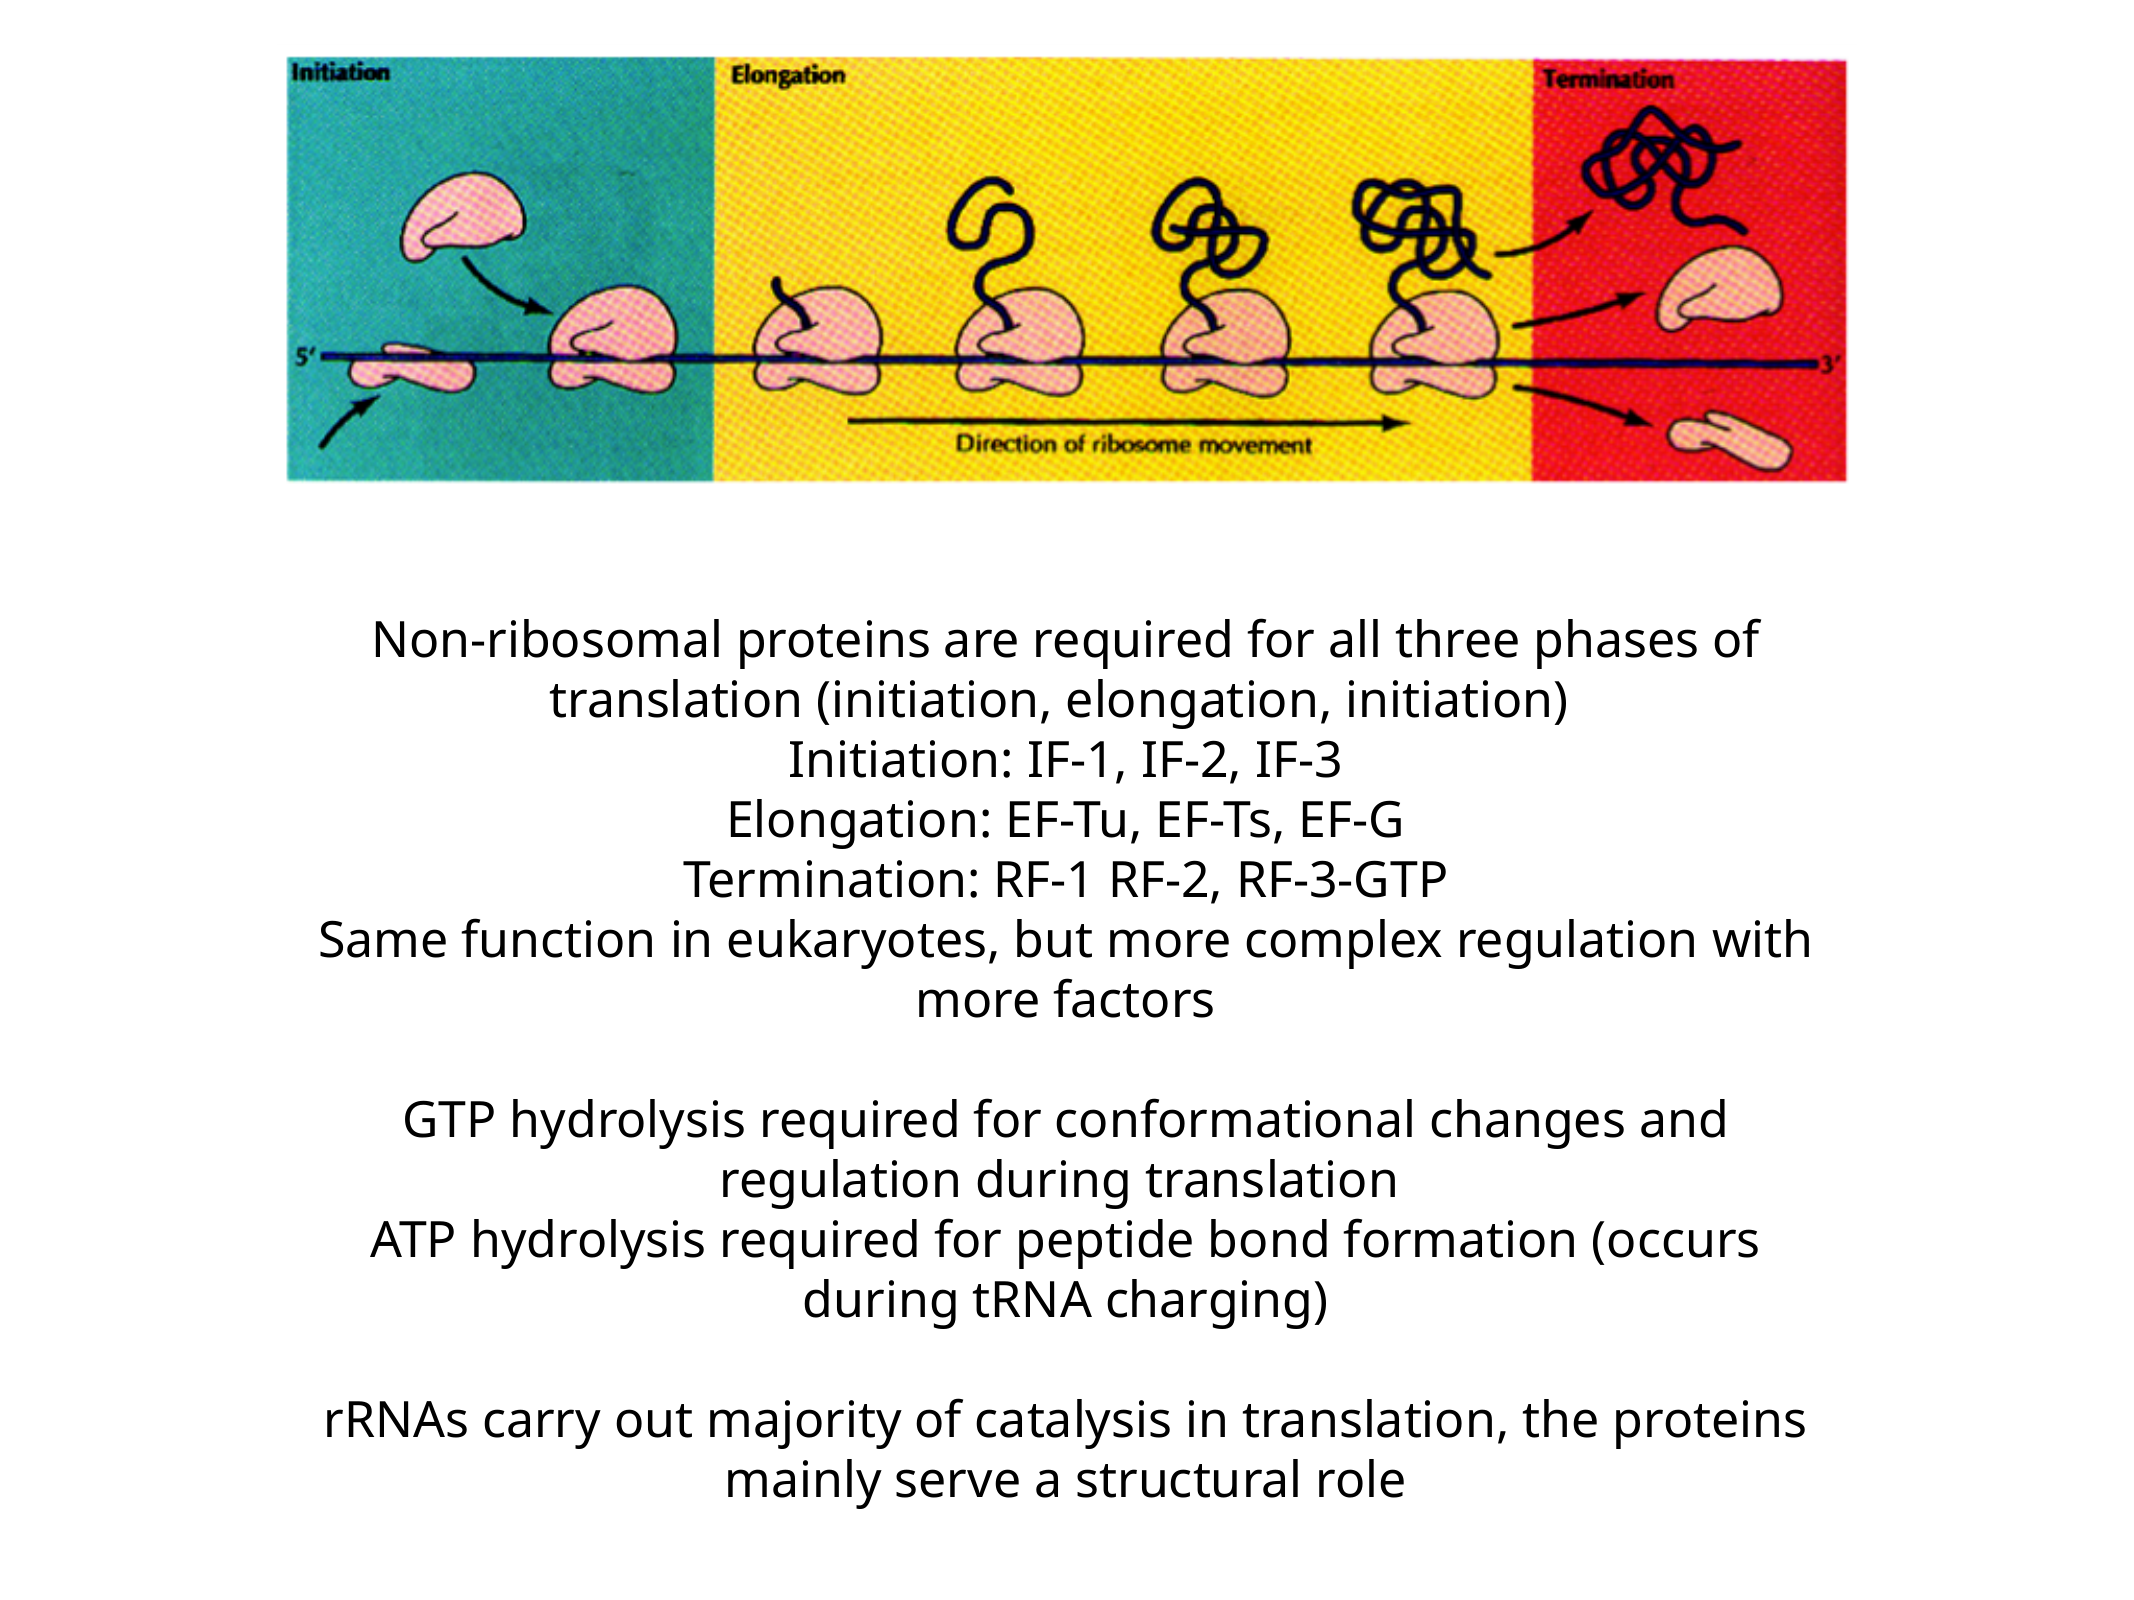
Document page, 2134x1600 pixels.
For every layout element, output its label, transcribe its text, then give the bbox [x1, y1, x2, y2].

text_box Non-ribosomal proteins are required for all three phases of translation (initiation, elongation, initiation) Initiation: IF-1, IF-2, IF-3 Elongation: EF-Tu, EF-Ts, EF-G Termination: RF-1 RF-2, RF-3-GTP Same function in eukaryotes, but more complex regulation with more factors GTP hydrolysis required for conformational changes and regulation during translation ATP hydrolysis required for peptide bond formation (occurs during tRNA charging) rRNAs carry out majority of catalysis in translation, the proteins mainly serve a structural role [308, 607, 1824, 1508]
picture [276, 43, 1857, 494]
